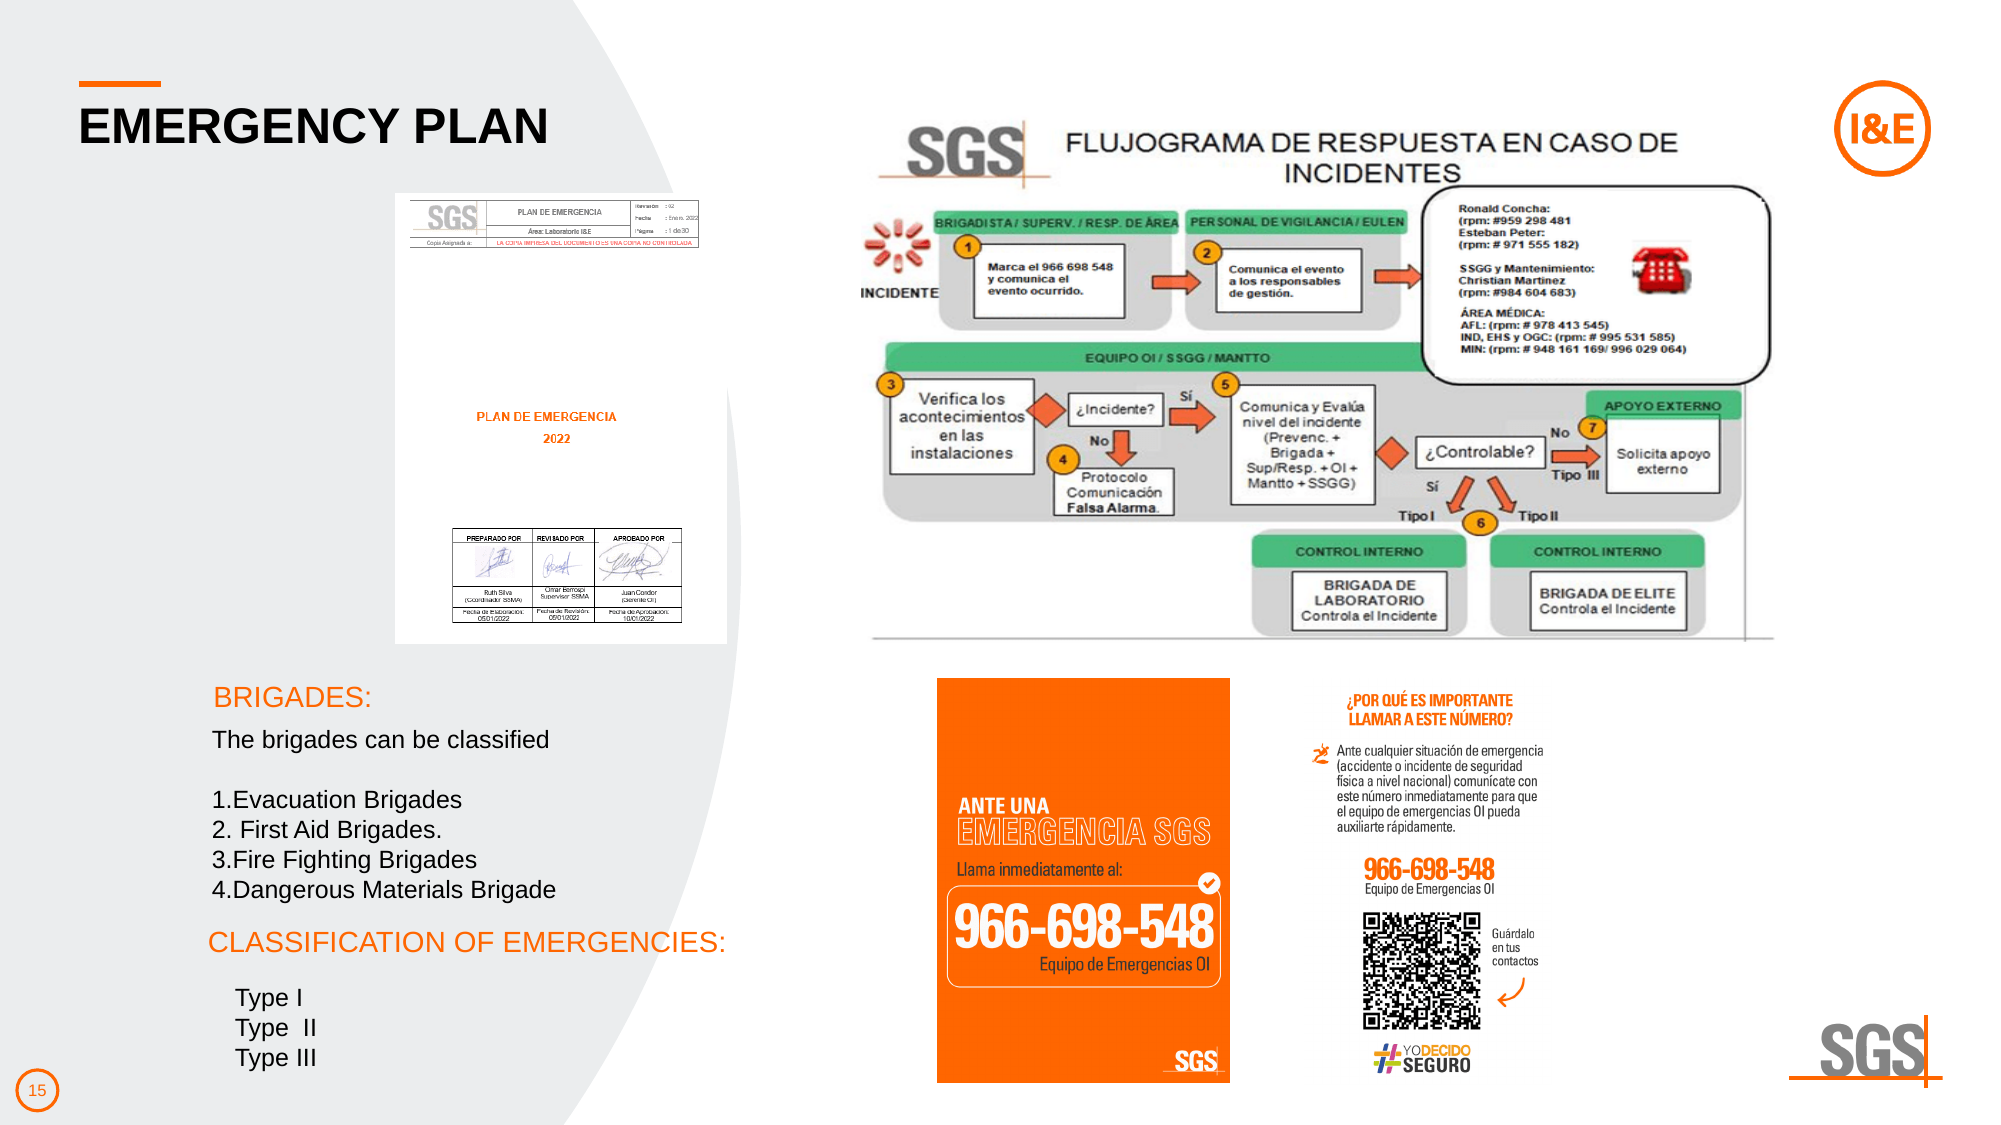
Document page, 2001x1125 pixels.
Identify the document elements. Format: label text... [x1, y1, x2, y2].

picture [937, 678, 1230, 1083]
picture [861, 115, 1789, 644]
text_box CLASSIFICATION OF EMERGENCIES: [192, 895, 921, 987]
text_box BRIGADES: [198, 671, 388, 716]
title Emergency plan [78, 100, 1789, 174]
picture [1834, 80, 1931, 177]
text_box Type I Type II Type III [220, 973, 618, 1079]
picture [1304, 678, 1552, 1085]
picture [395, 193, 727, 644]
text_box The brigades can be classified Evacuation Brigades First Aid Brigades. Fire Fighting Brigades Dangerous Materials Brigade [197, 716, 595, 911]
